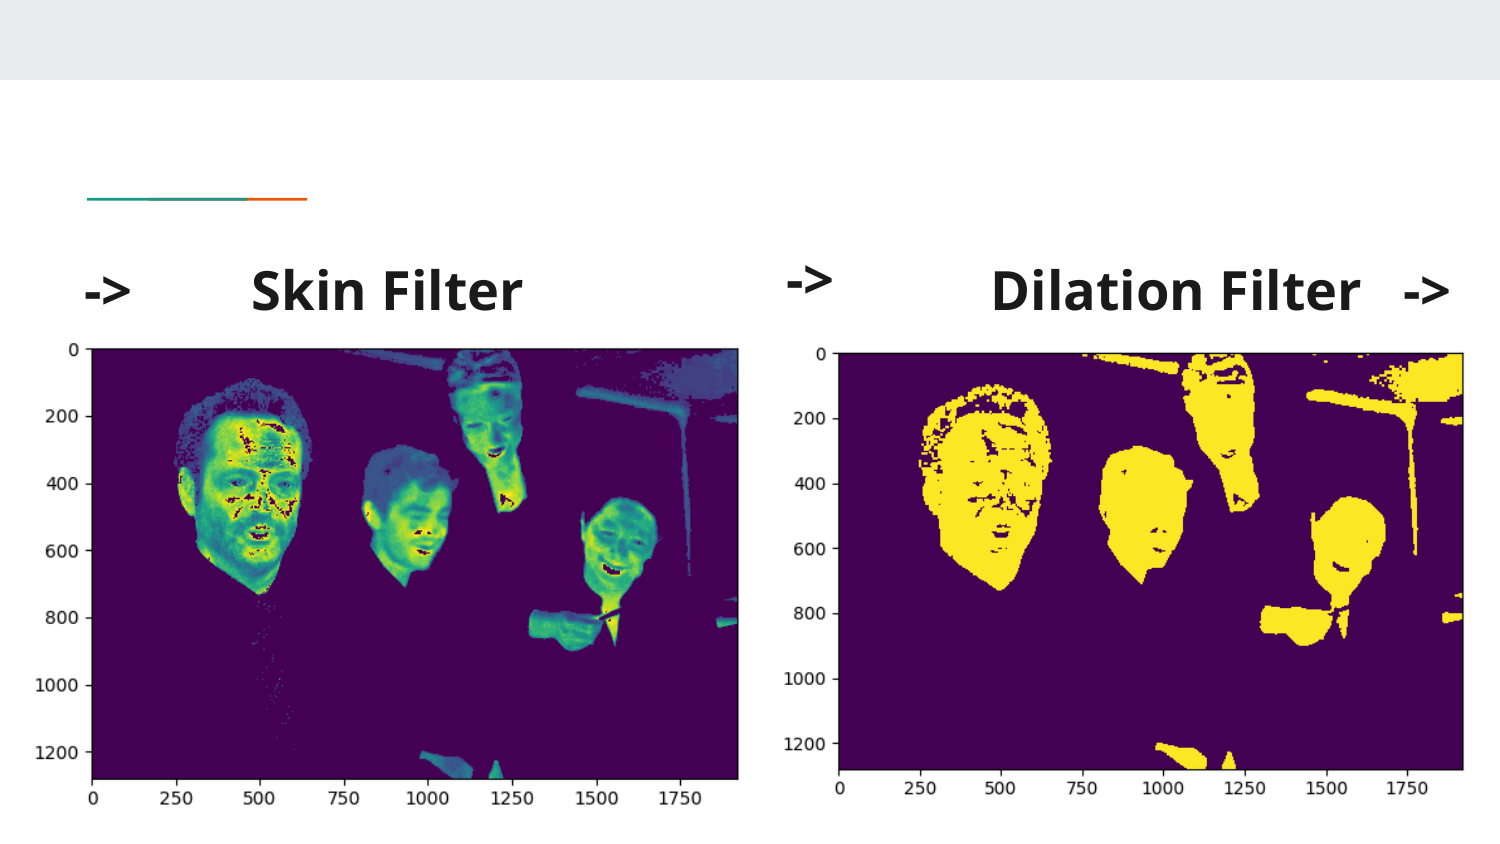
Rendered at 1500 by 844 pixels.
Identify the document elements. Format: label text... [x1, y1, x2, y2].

title Skin Filter [236, 241, 975, 330]
title Dilation Filter [975, 241, 1383, 327]
title -> [69, 241, 167, 327]
picture [773, 328, 1476, 808]
title -> [1388, 241, 1486, 330]
title -> [771, 230, 869, 319]
picture [24, 328, 749, 819]
